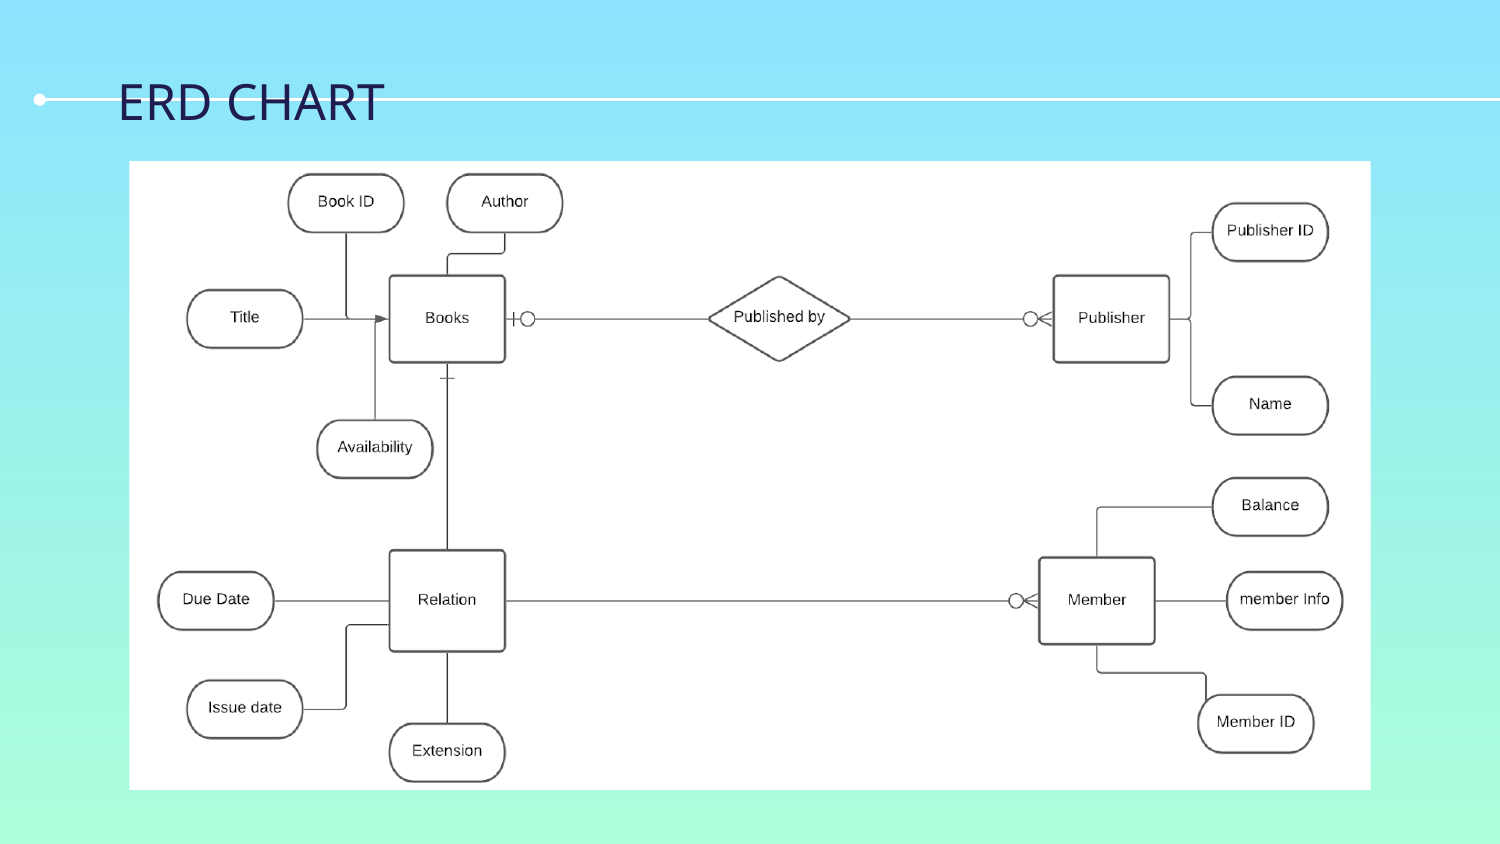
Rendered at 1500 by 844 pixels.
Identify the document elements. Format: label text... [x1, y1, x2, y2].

picture [129, 160, 1371, 790]
title ERD CHART [102, 55, 1101, 144]
